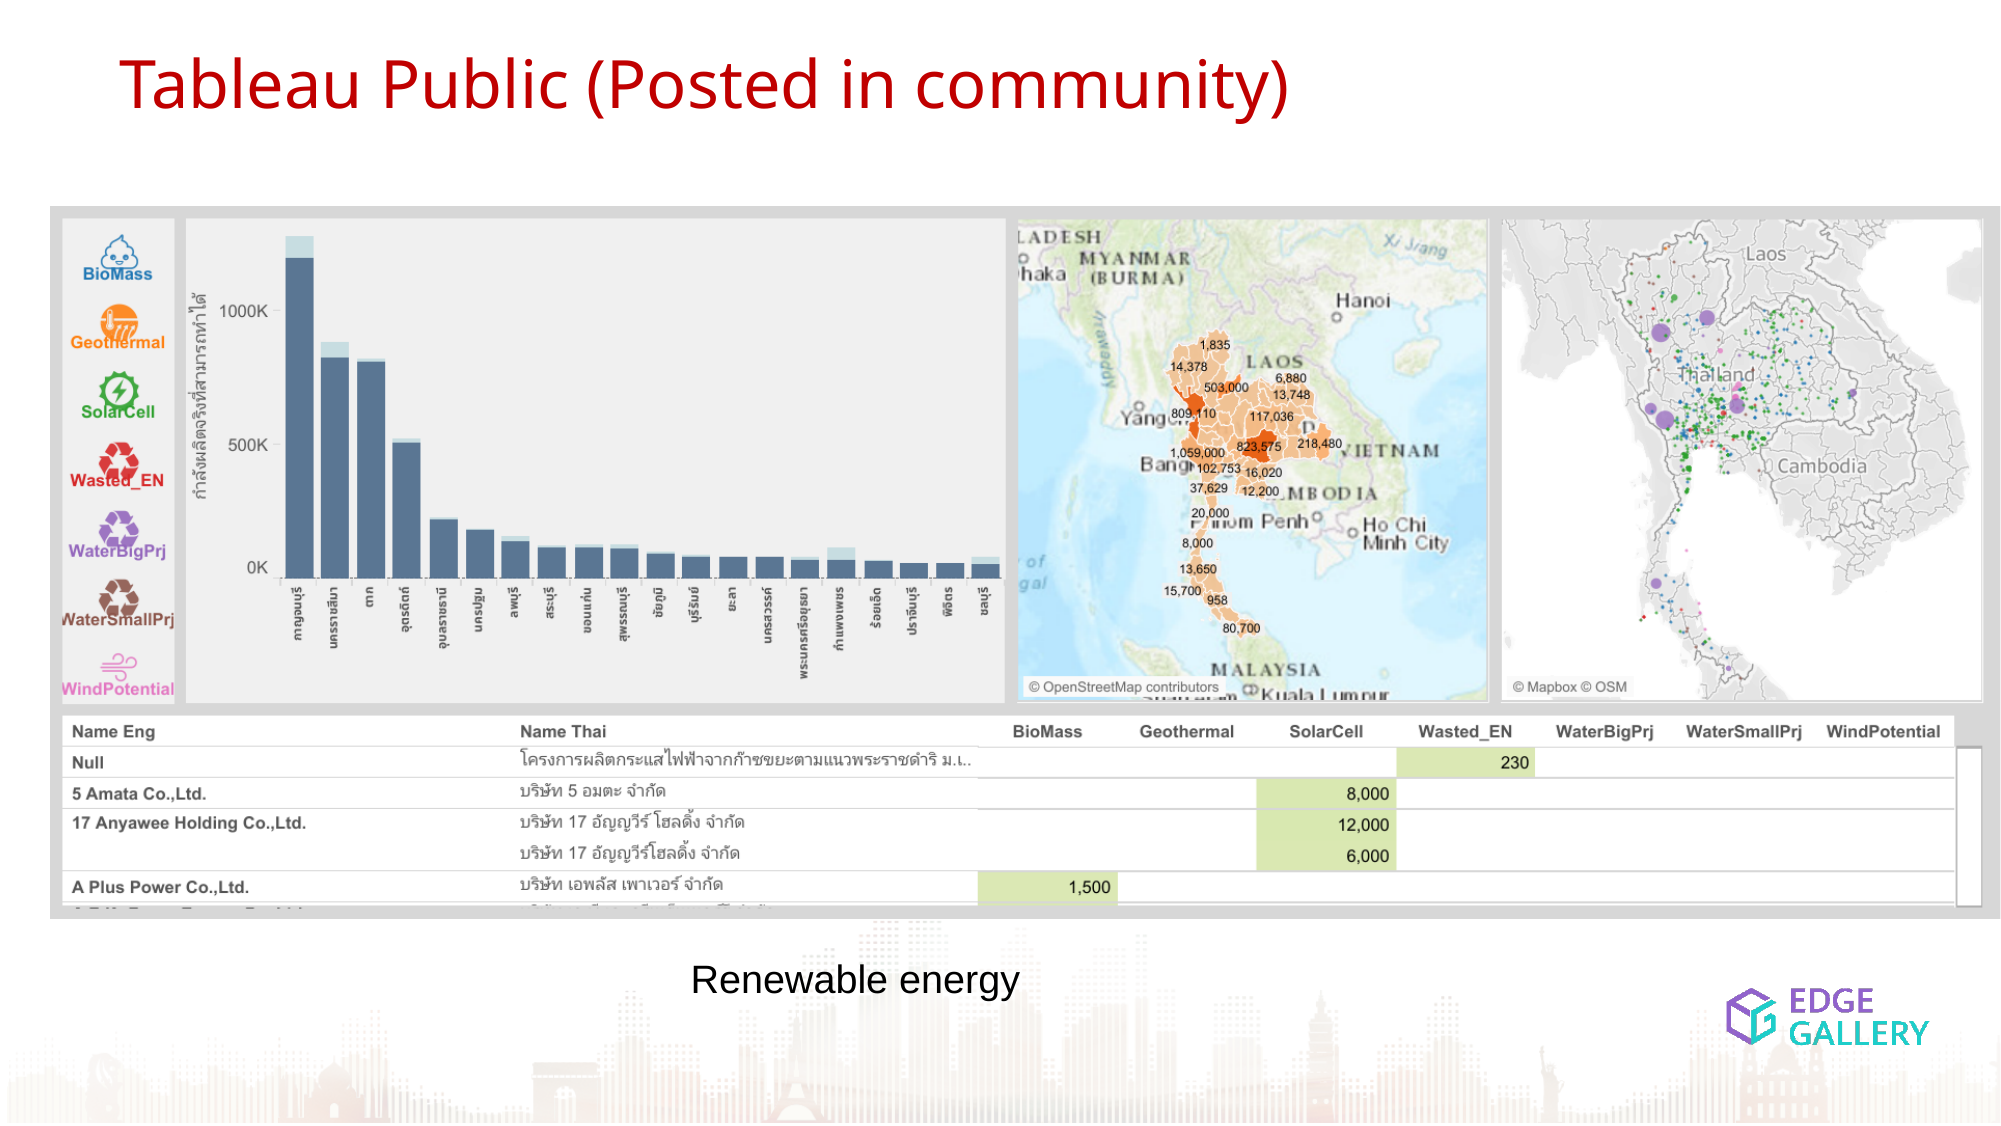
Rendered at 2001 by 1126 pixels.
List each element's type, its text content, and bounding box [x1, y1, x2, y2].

picture [7, 205, 2001, 1123]
subtitle Tableau Public (Posted in community) [119, 35, 1882, 124]
text_box Renewable energy [675, 939, 1375, 1017]
